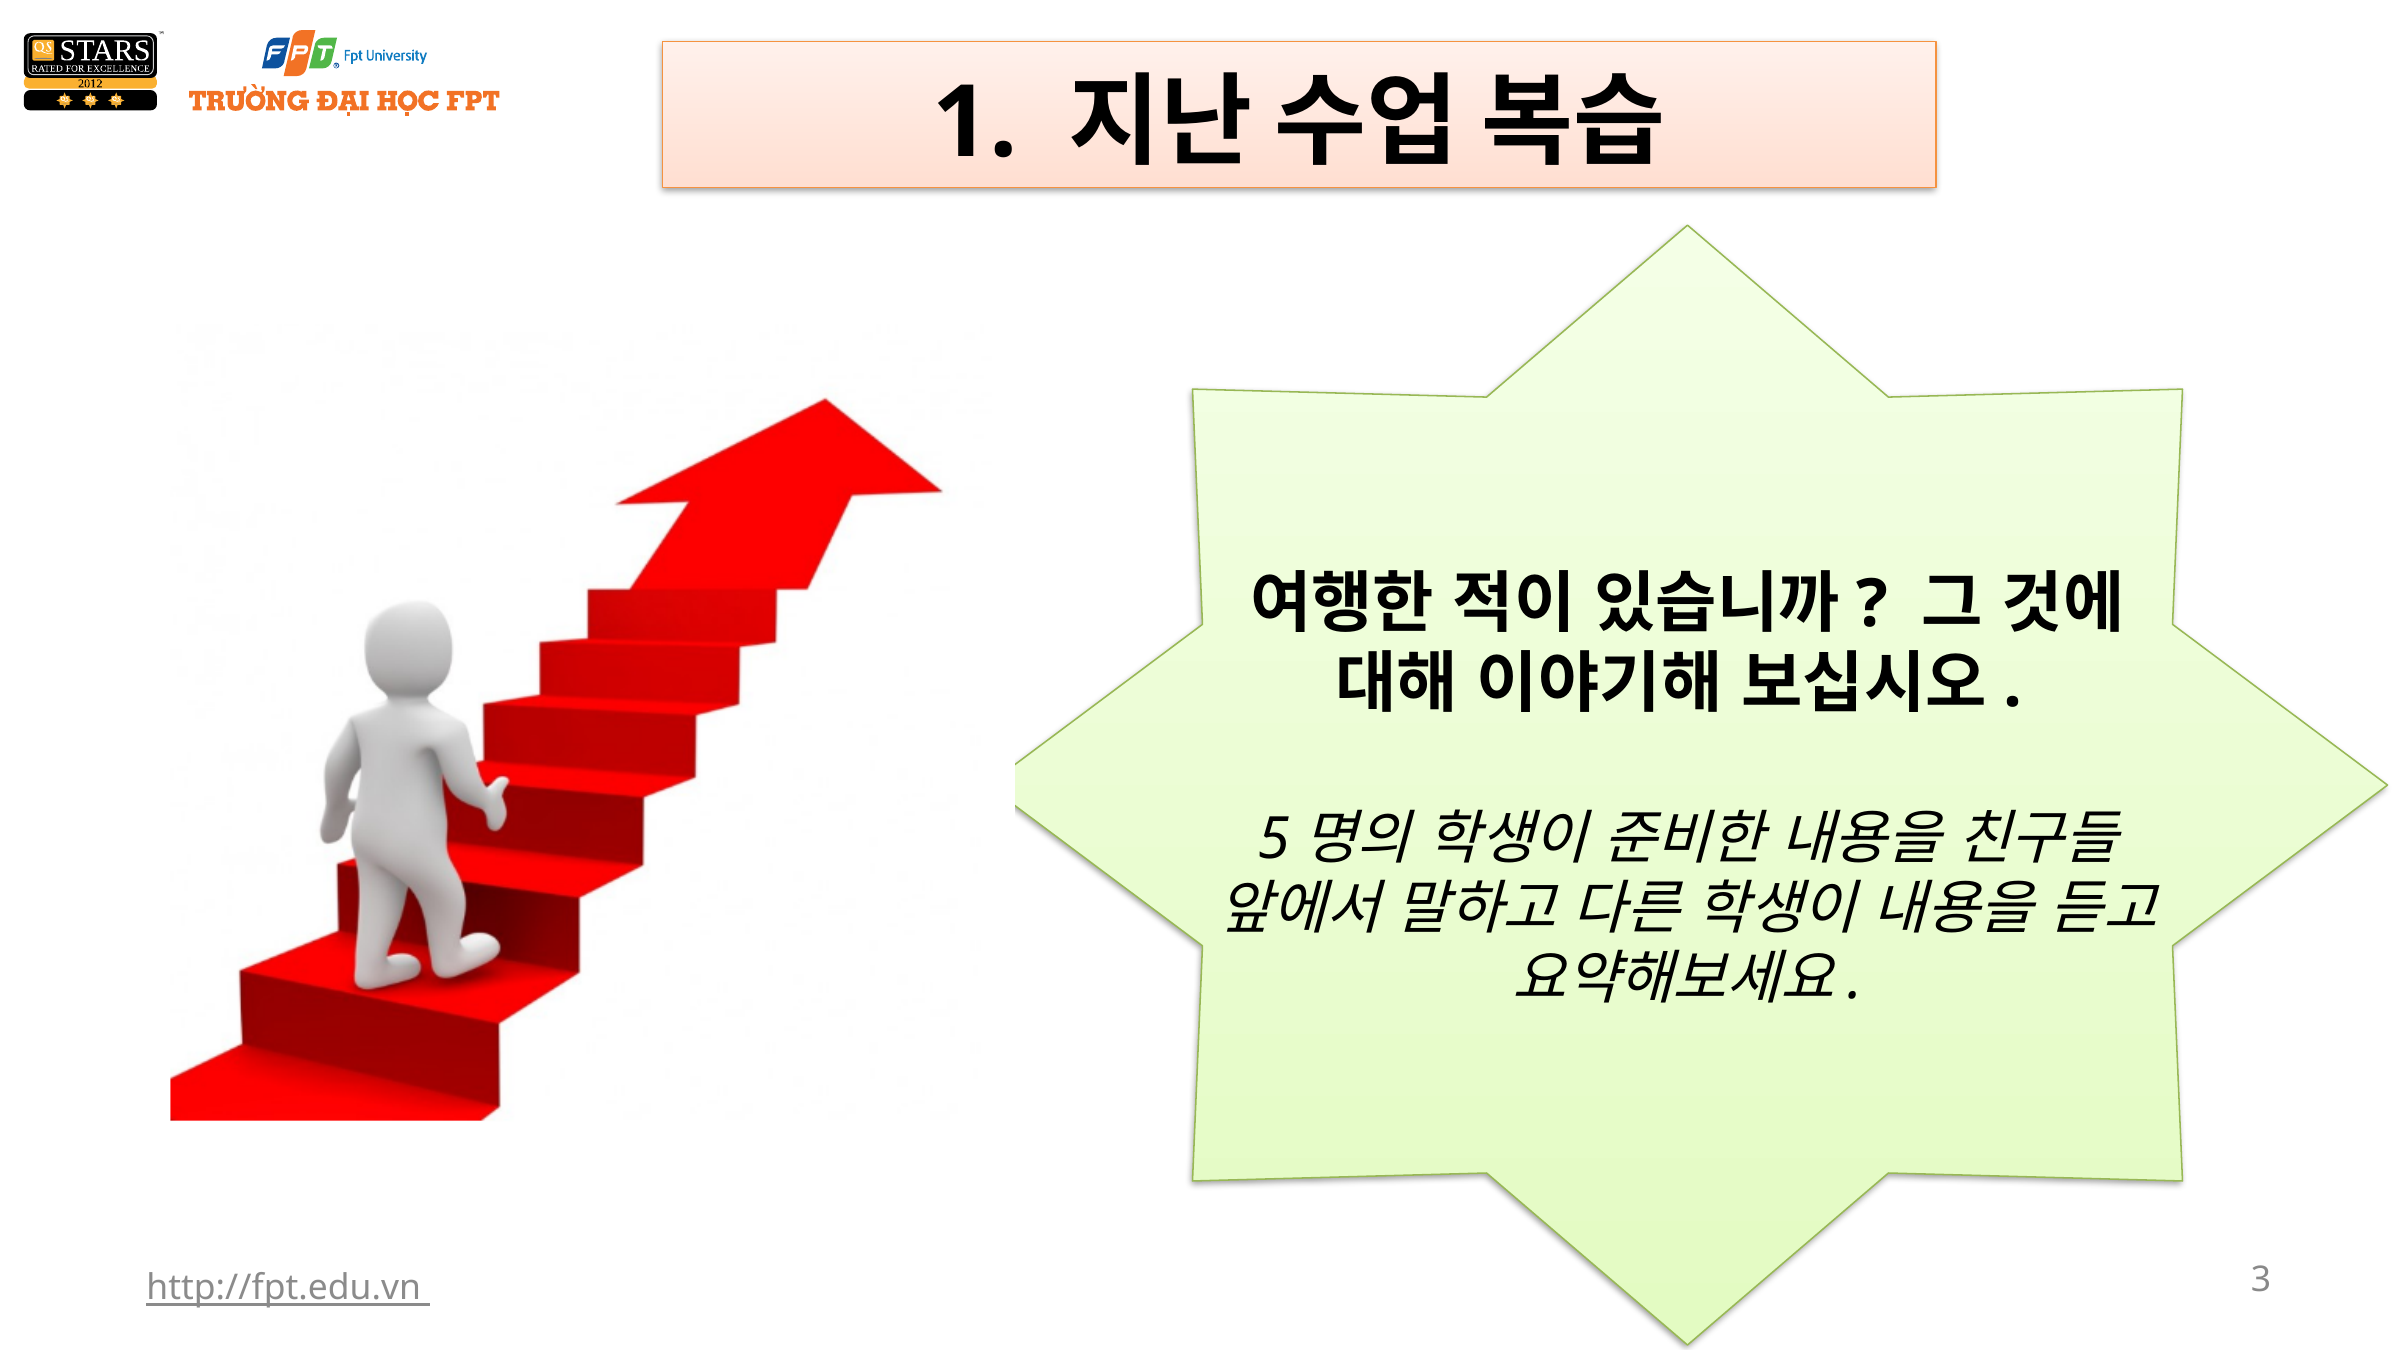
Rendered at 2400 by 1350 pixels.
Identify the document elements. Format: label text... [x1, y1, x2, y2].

picture [129, 324, 1015, 1204]
footer http://fpt.edu.vn [125, 1250, 885, 1322]
text_box 1. 지난 수업 복습 [662, 41, 1937, 188]
slide_number 3 [2175, 1250, 2293, 1312]
text_box 여행한 적이 있습니까? 그 것에 대해 이야기해 보십시오. 5명의 학생이 준비한 내용을 친구들 앞에서 말하고 다른 학생이 내용을 듣고 요약해보세요. [1020, 224, 2389, 1346]
